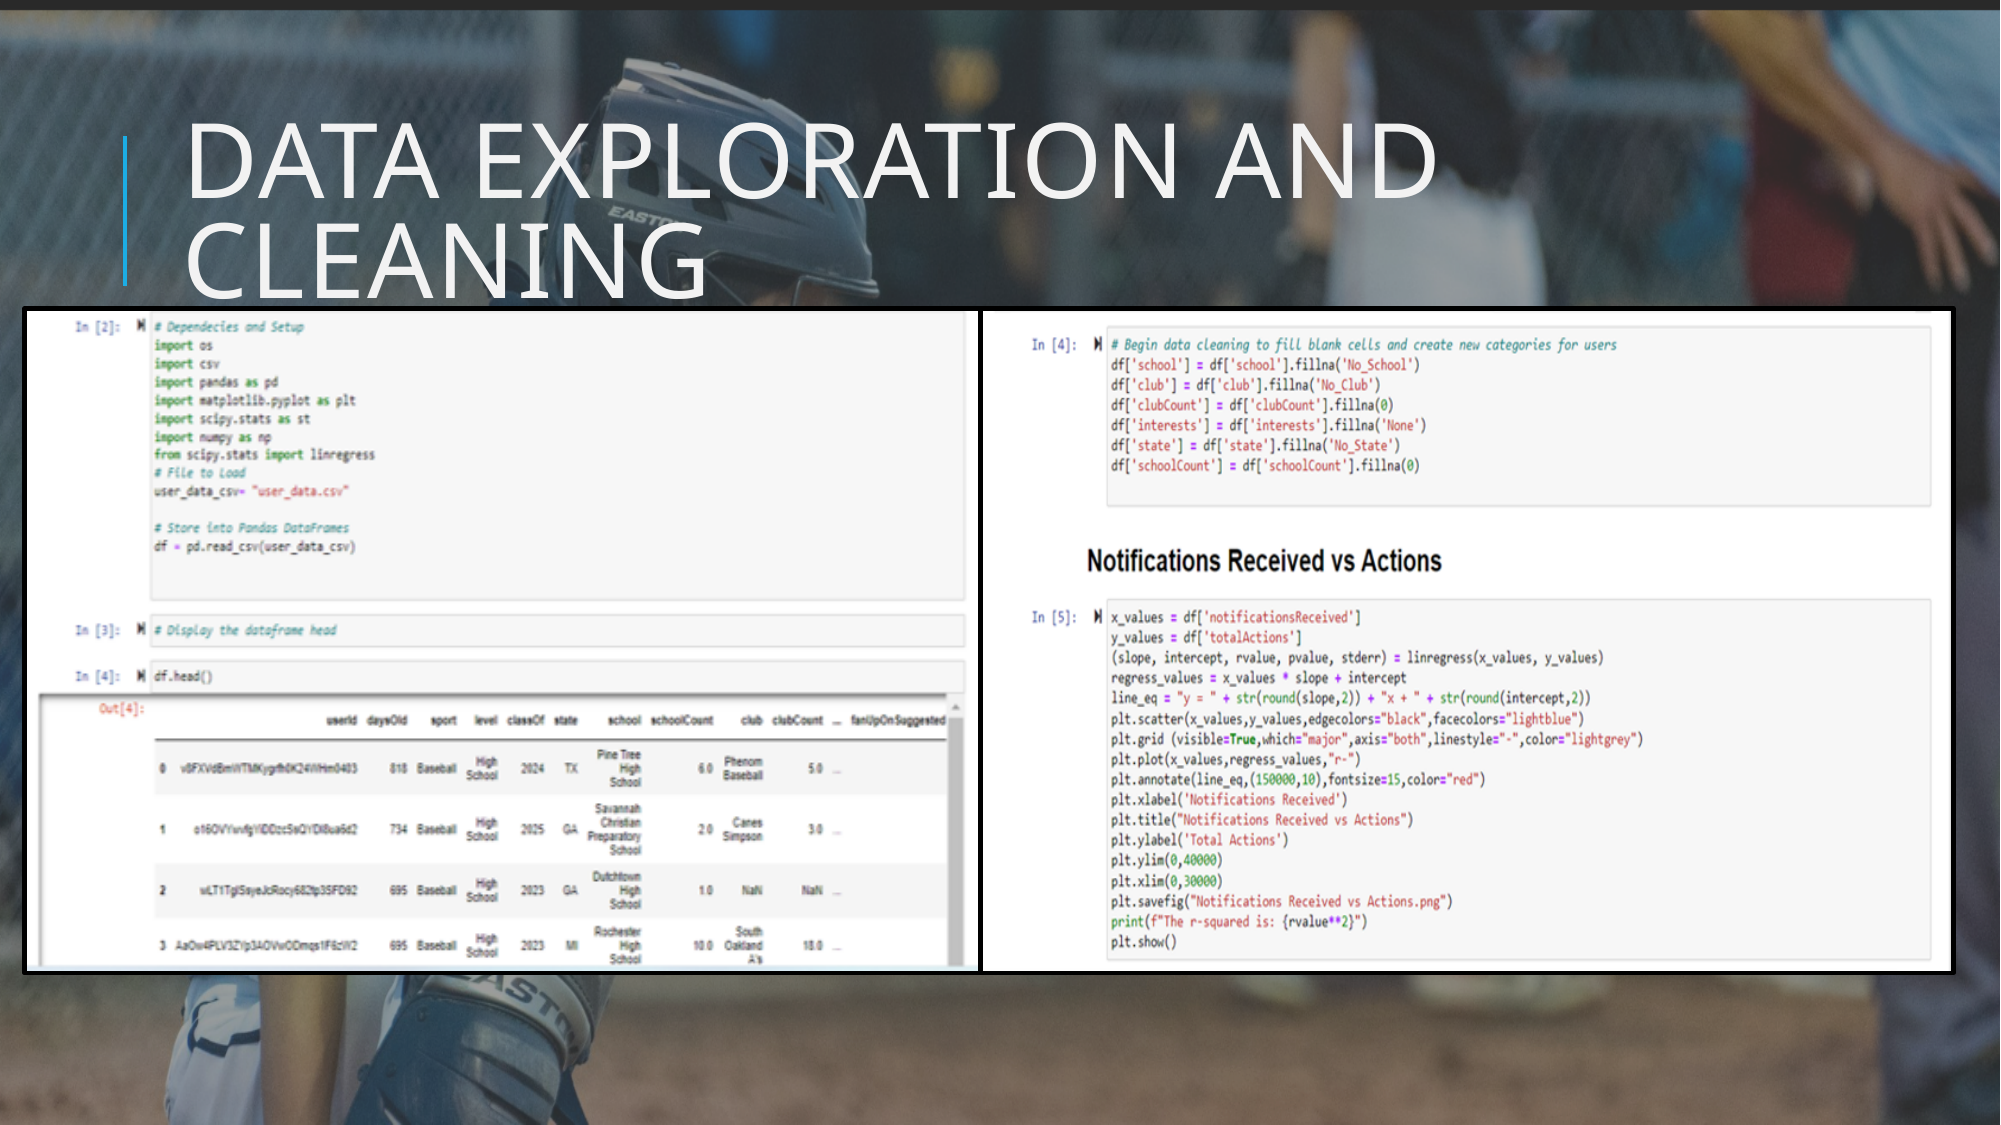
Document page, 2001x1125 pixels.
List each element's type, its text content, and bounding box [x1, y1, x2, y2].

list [26, 310, 977, 971]
title Data Exploration and cleaning [168, 96, 1763, 305]
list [982, 310, 1952, 971]
text_box Testing the hypothesis that the more notifications a user receives will lead to a higher number of posts and actions. [0, 0, 2000, 1125]
